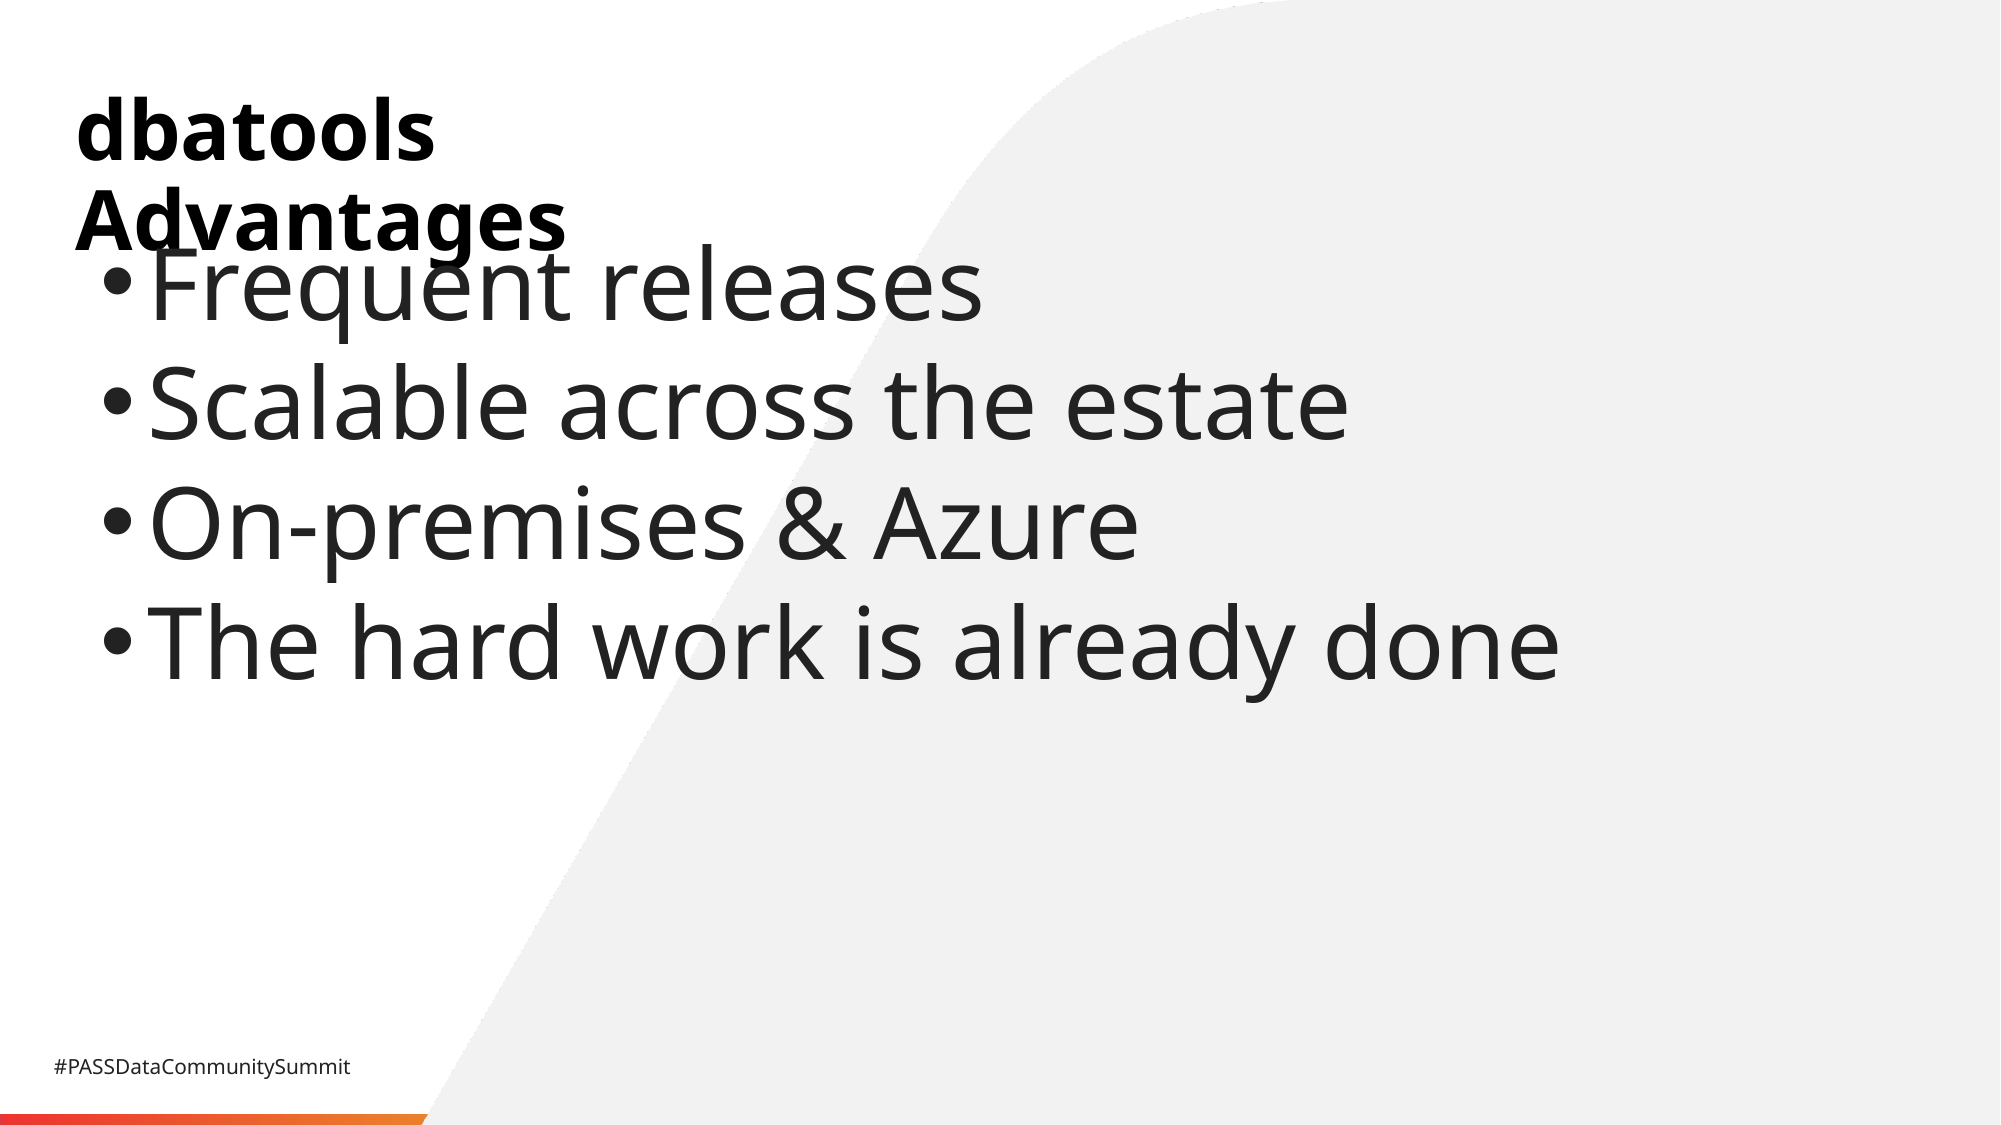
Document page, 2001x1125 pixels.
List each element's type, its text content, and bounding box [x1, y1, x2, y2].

title dbatools Advantages [60, 80, 928, 207]
picture [0, 1114, 427, 1125]
text_box Frequent releases Scalable across the estate On-premises & Azure The hard work is already done [86, 212, 1940, 843]
